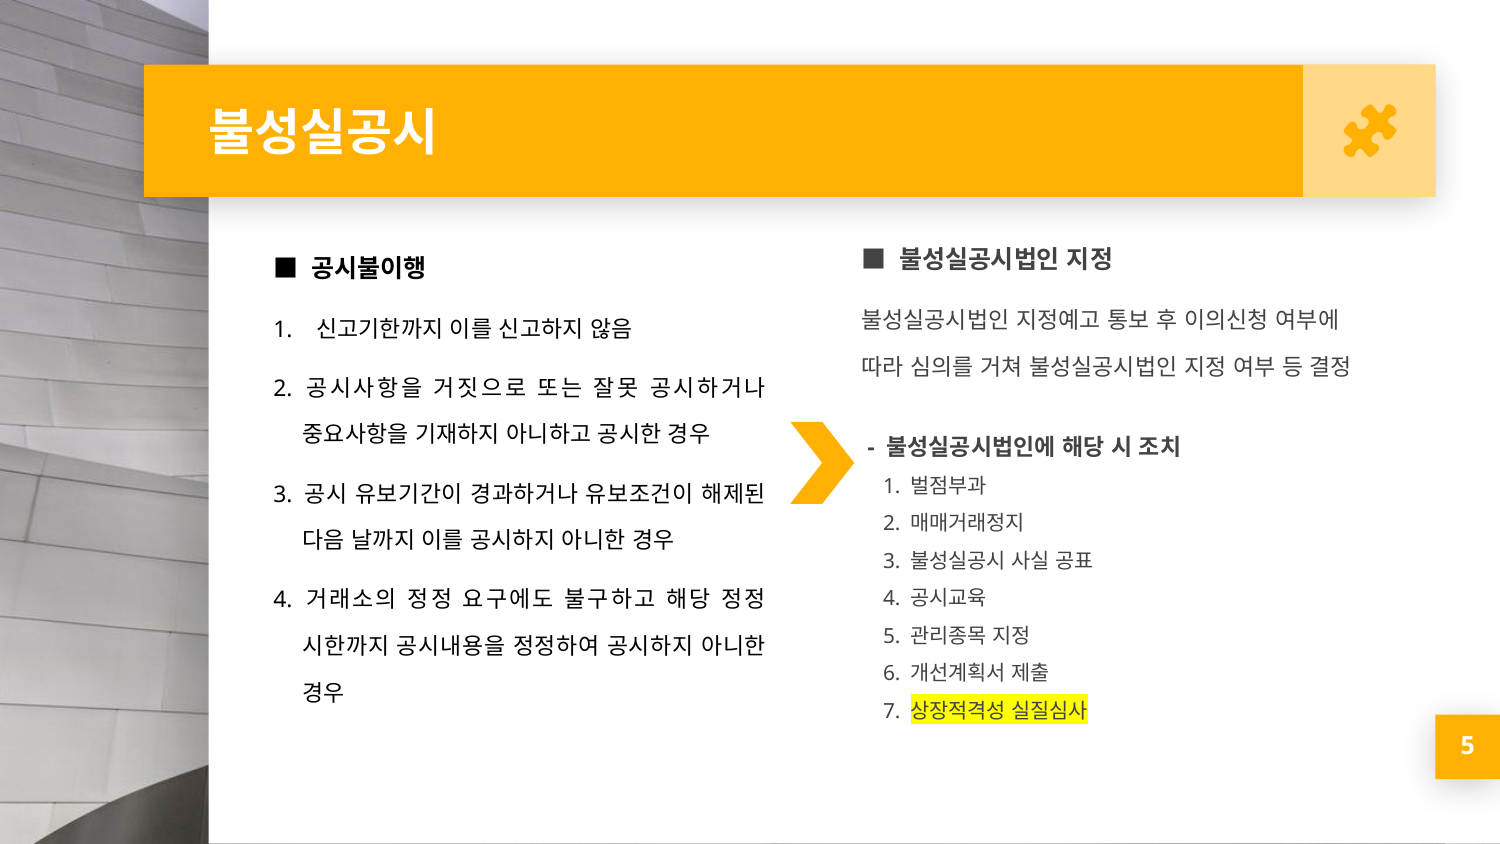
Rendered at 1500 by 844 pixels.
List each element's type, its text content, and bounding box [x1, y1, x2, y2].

text_box [1343, 104, 1397, 157]
title 불성실공시 [193, 64, 1300, 197]
text_box [788, 419, 856, 506]
list ■ 공시불이행 1. 신고기한까지 이를 신고하지 않음 2. 공시사항을 거짓으로 또는 잘못 공시하거나 중요사항을 기재하지 아니하고 공시한 경우 3. 공시 유보기간이 경과하거나 유보조건이 해제된 다음 날까지 이를 공시하지 아니한 경우 4. 거래소의 정정 요구에도 불구하고 해당 정정 시한까지 공시내용을 정정하여 공시하지 아니한 경우 [258, 213, 782, 780]
picture [0, 0, 208, 844]
slide_number 5 [1435, 714, 1500, 780]
list ■ 불성실공시법인 지정 불성실공시법인 지정예고 통보 후 이의신청 여부에 따라 심의를 거쳐 불성실공시법인 지정 여부 등 결정 - 불성실공시법인에 해당 시 조치 1. 벌점부과 2. 매매거래정지 3. 불성실공시 사실 공표 4. 공시교육 5. 관리종목 지정 6. 개선계획서 제출 7. 상장적격성 실질심사 [846, 228, 1392, 776]
